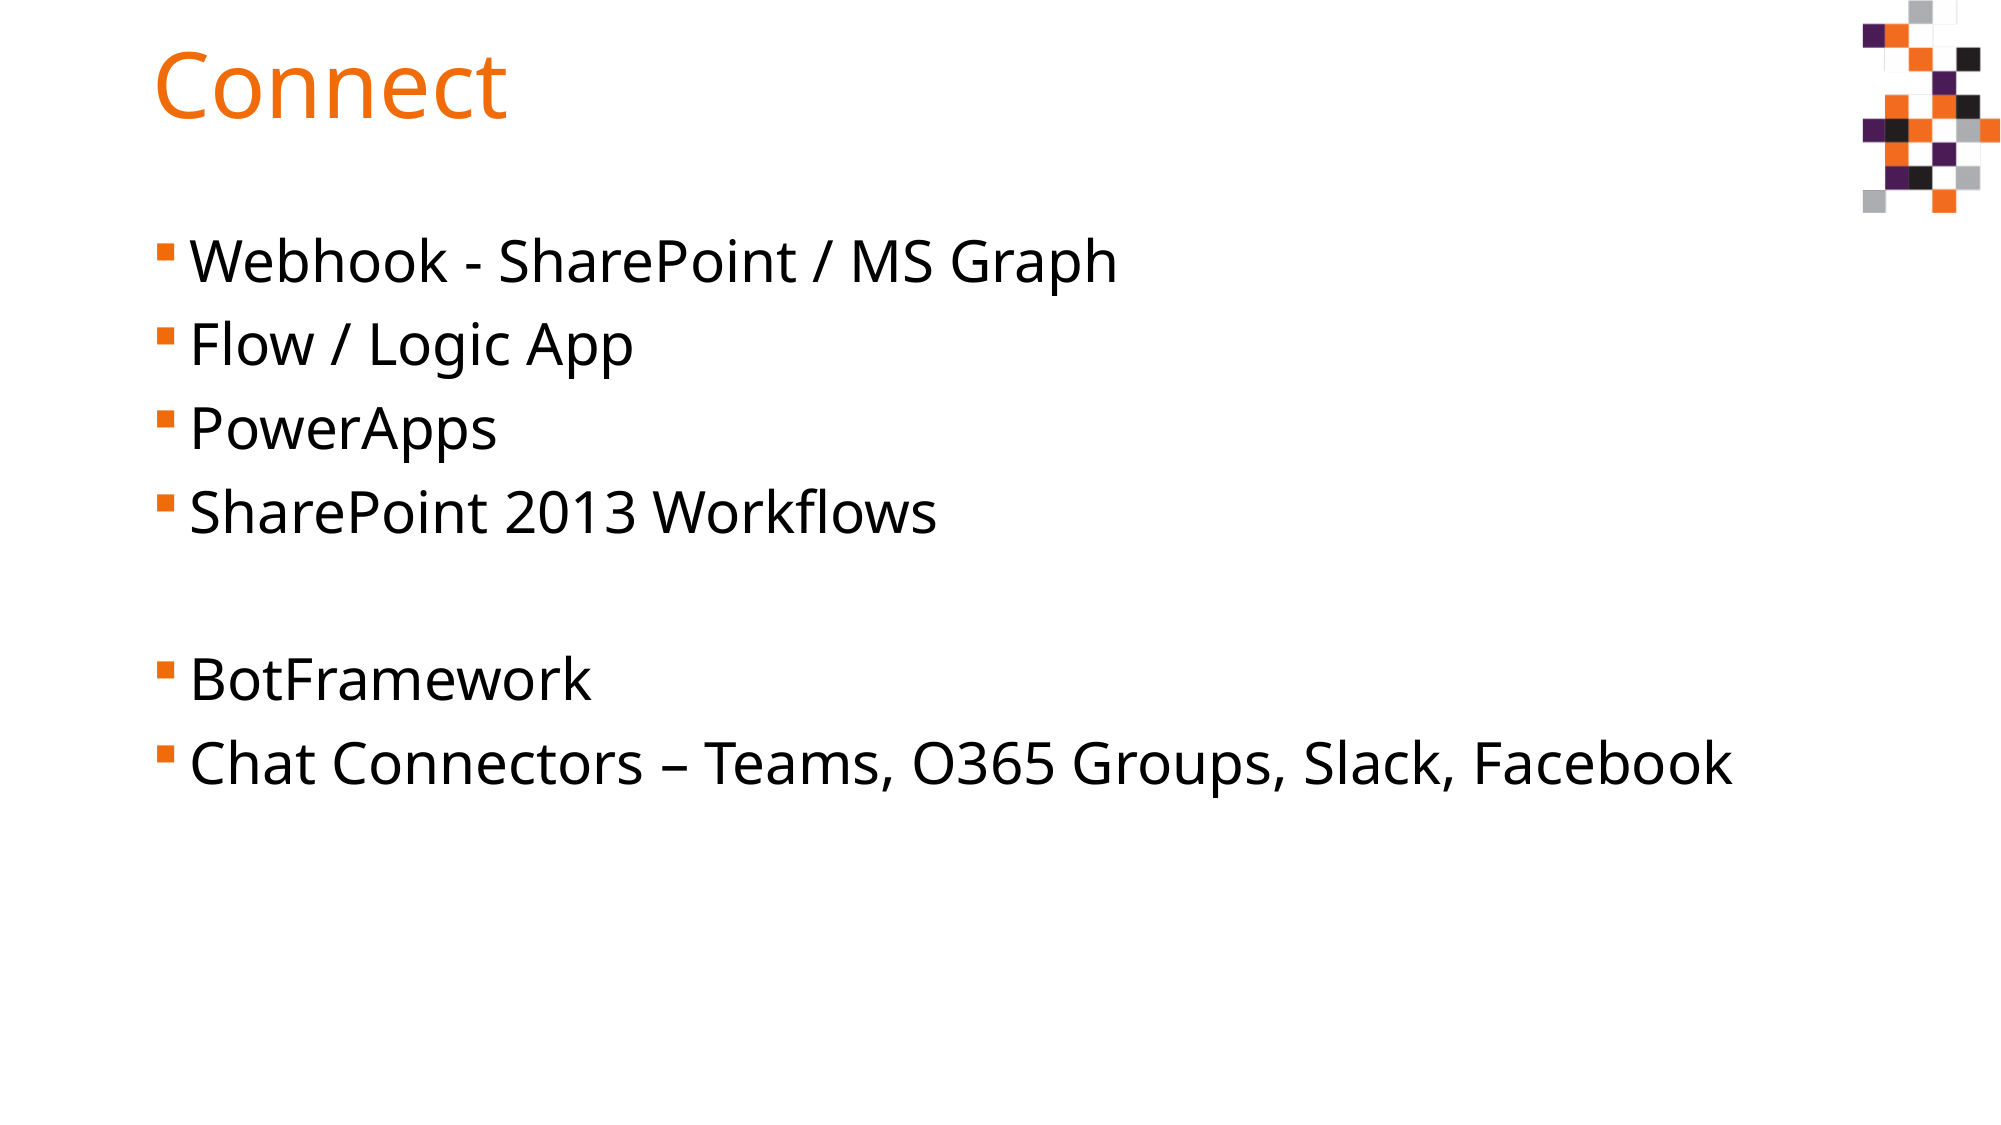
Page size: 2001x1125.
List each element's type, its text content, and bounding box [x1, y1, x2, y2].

list Webhook - SharePoint / MS Graph Flow / Logic App PowerApps SharePoint 2013 Workflows BotFramework Chat Connectors – Teams, O365 Groups, Slack, Facebook [137, 224, 1863, 1014]
picture [1863, 1, 2001, 212]
title Connect [137, 0, 1863, 178]
